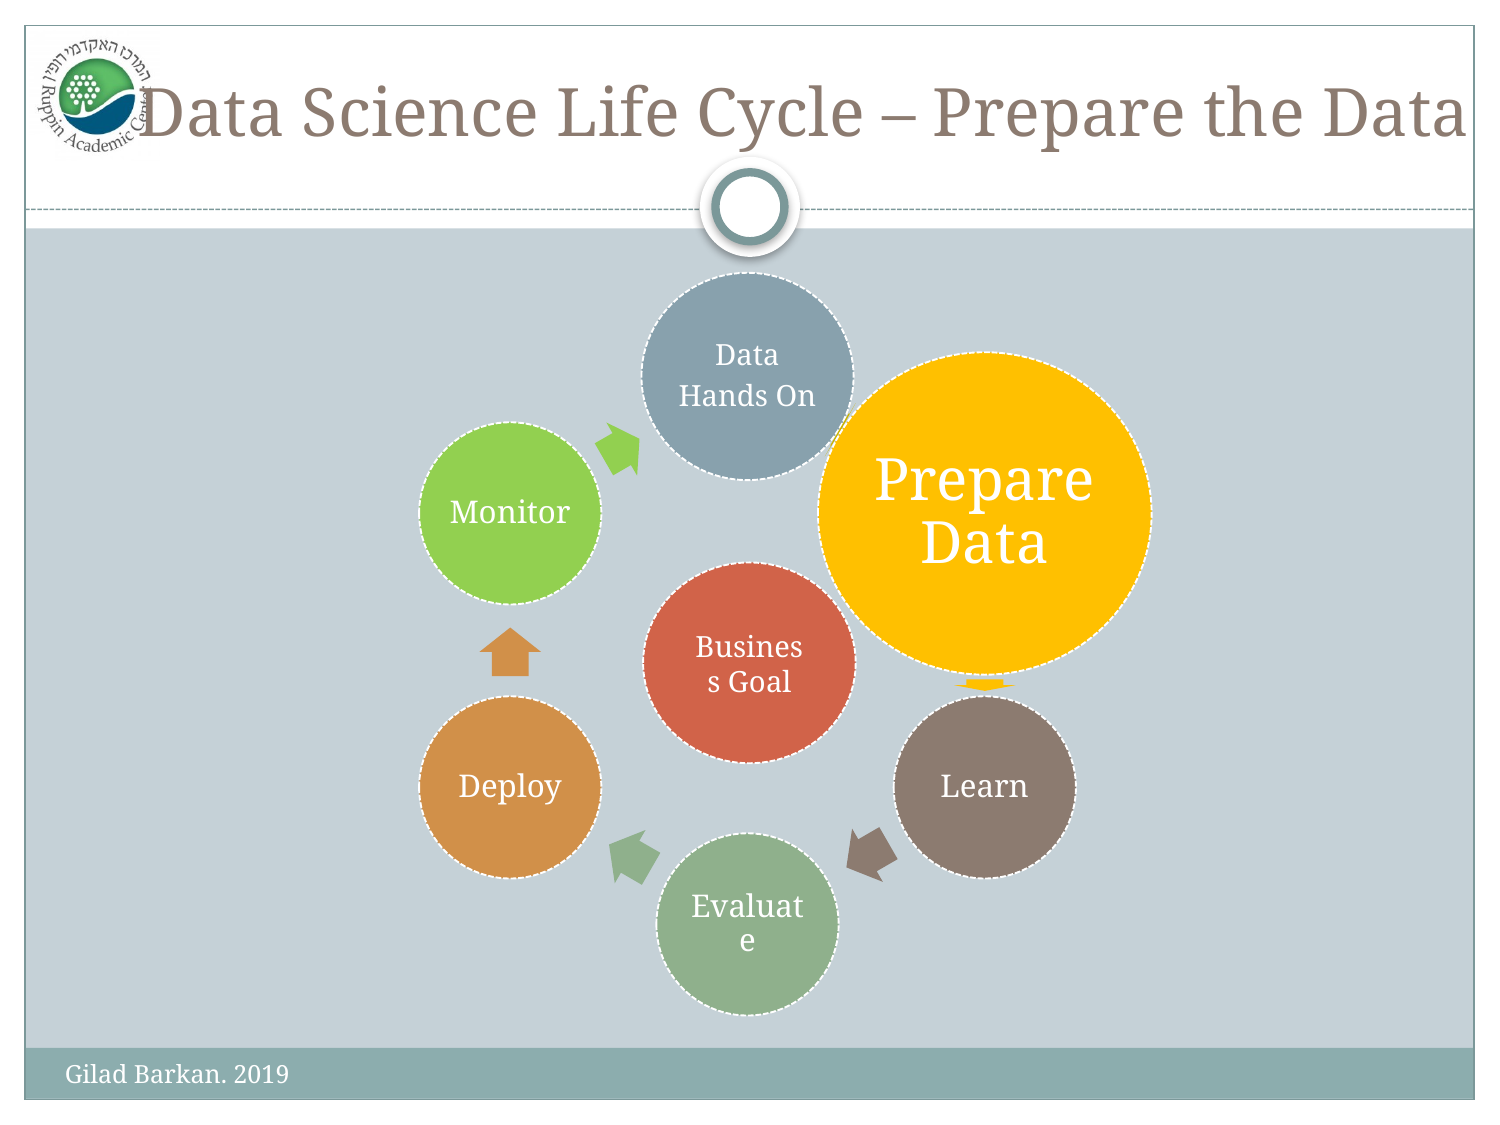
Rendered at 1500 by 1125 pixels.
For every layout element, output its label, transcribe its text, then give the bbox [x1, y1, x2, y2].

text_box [194, 278, 1377, 1010]
footer Gilad Barkan. 2019 [50, 1051, 638, 1112]
title Data Science Life Cycle – Prepare the Data [103, 32, 1500, 158]
picture [29, 30, 160, 161]
